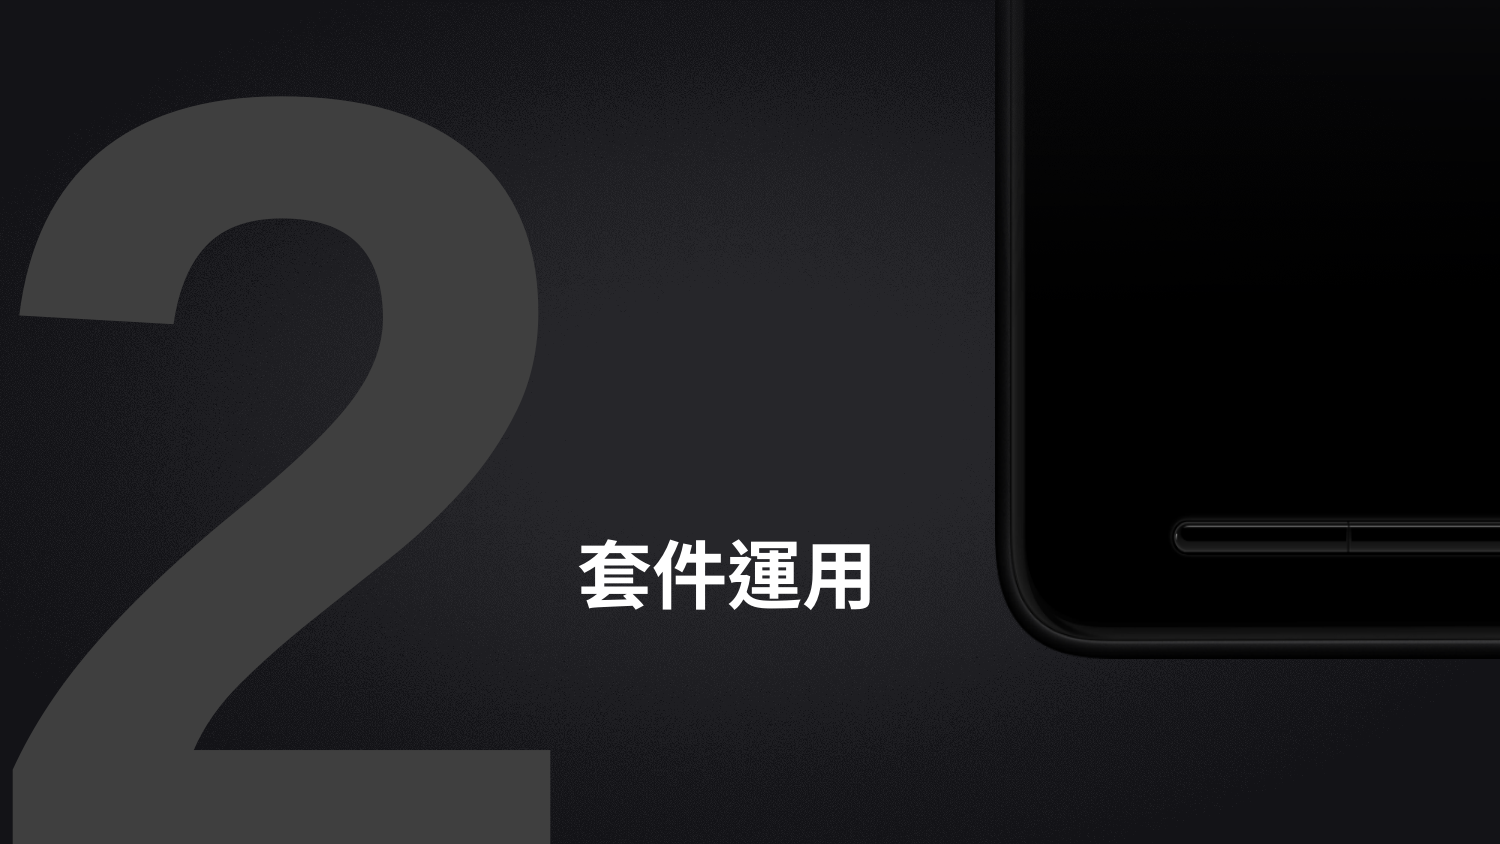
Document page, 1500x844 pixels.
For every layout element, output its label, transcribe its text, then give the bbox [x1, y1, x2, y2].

text_box 套件運用 [560, 521, 894, 627]
picture [613, 0, 1500, 844]
text_box 2 [0, 0, 613, 844]
